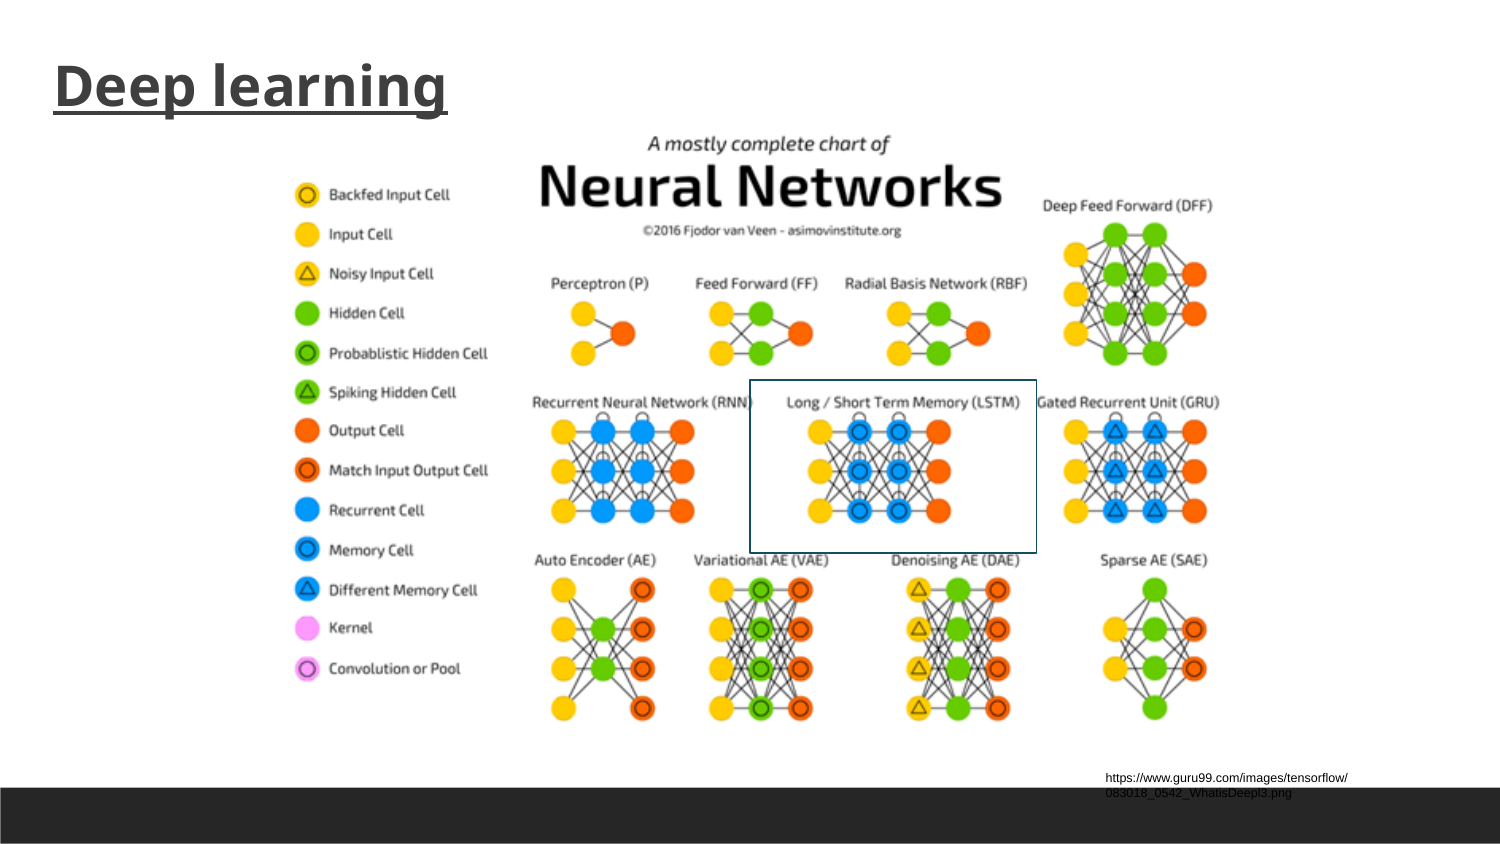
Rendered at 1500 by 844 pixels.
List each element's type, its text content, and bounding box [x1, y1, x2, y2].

picture [267, 132, 1221, 741]
text_box https://www.guru99.com/images/tensorflow/083018_0542_WhatisDeepl3.png [1090, 755, 1500, 790]
text_box Deep learning [41, 52, 469, 160]
